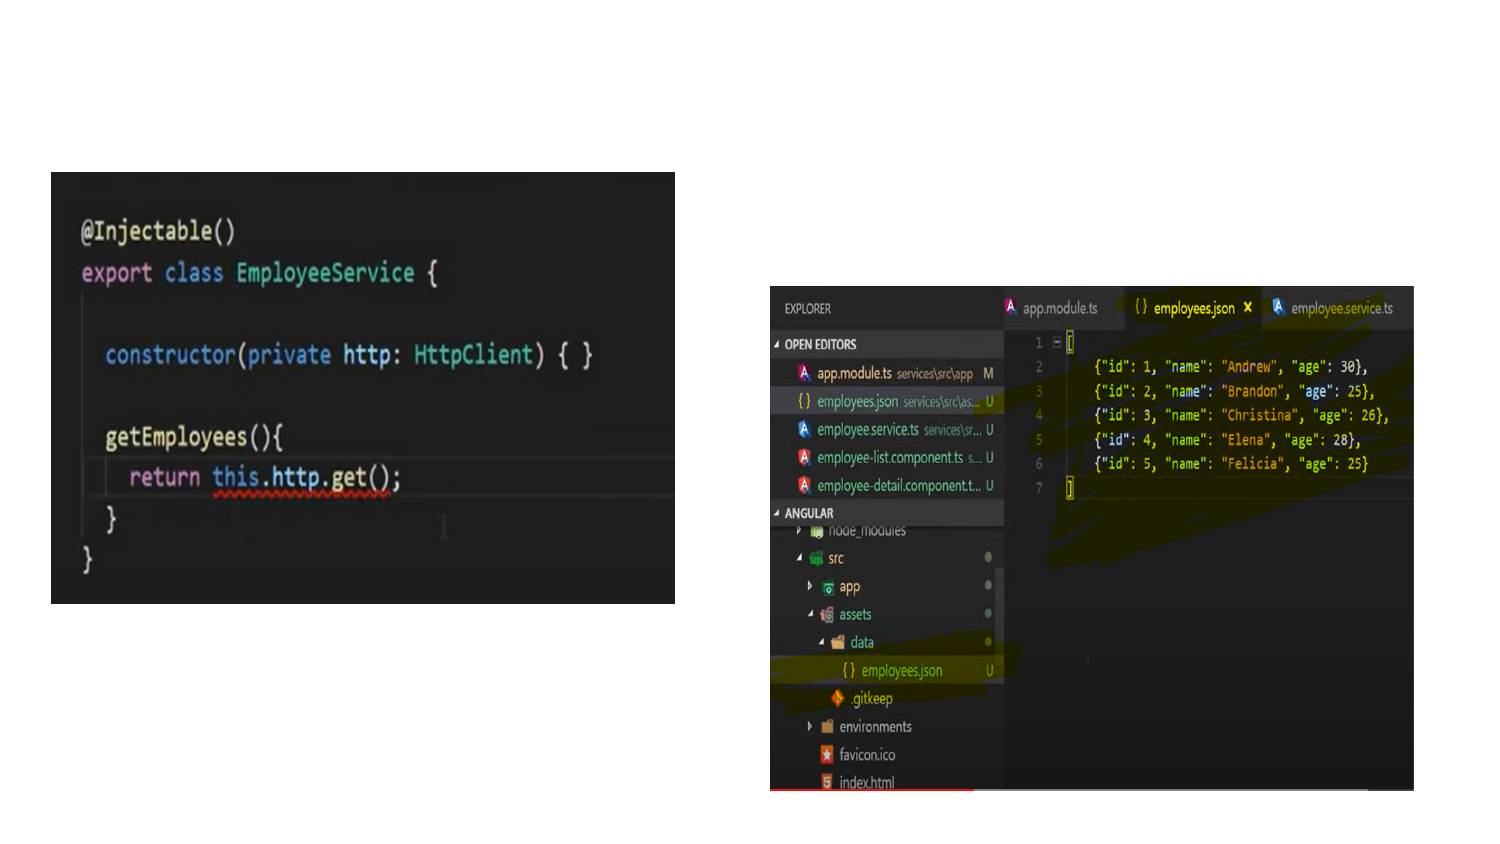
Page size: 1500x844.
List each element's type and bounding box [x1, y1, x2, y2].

picture [736, 171, 1450, 792]
picture [50, 171, 676, 604]
